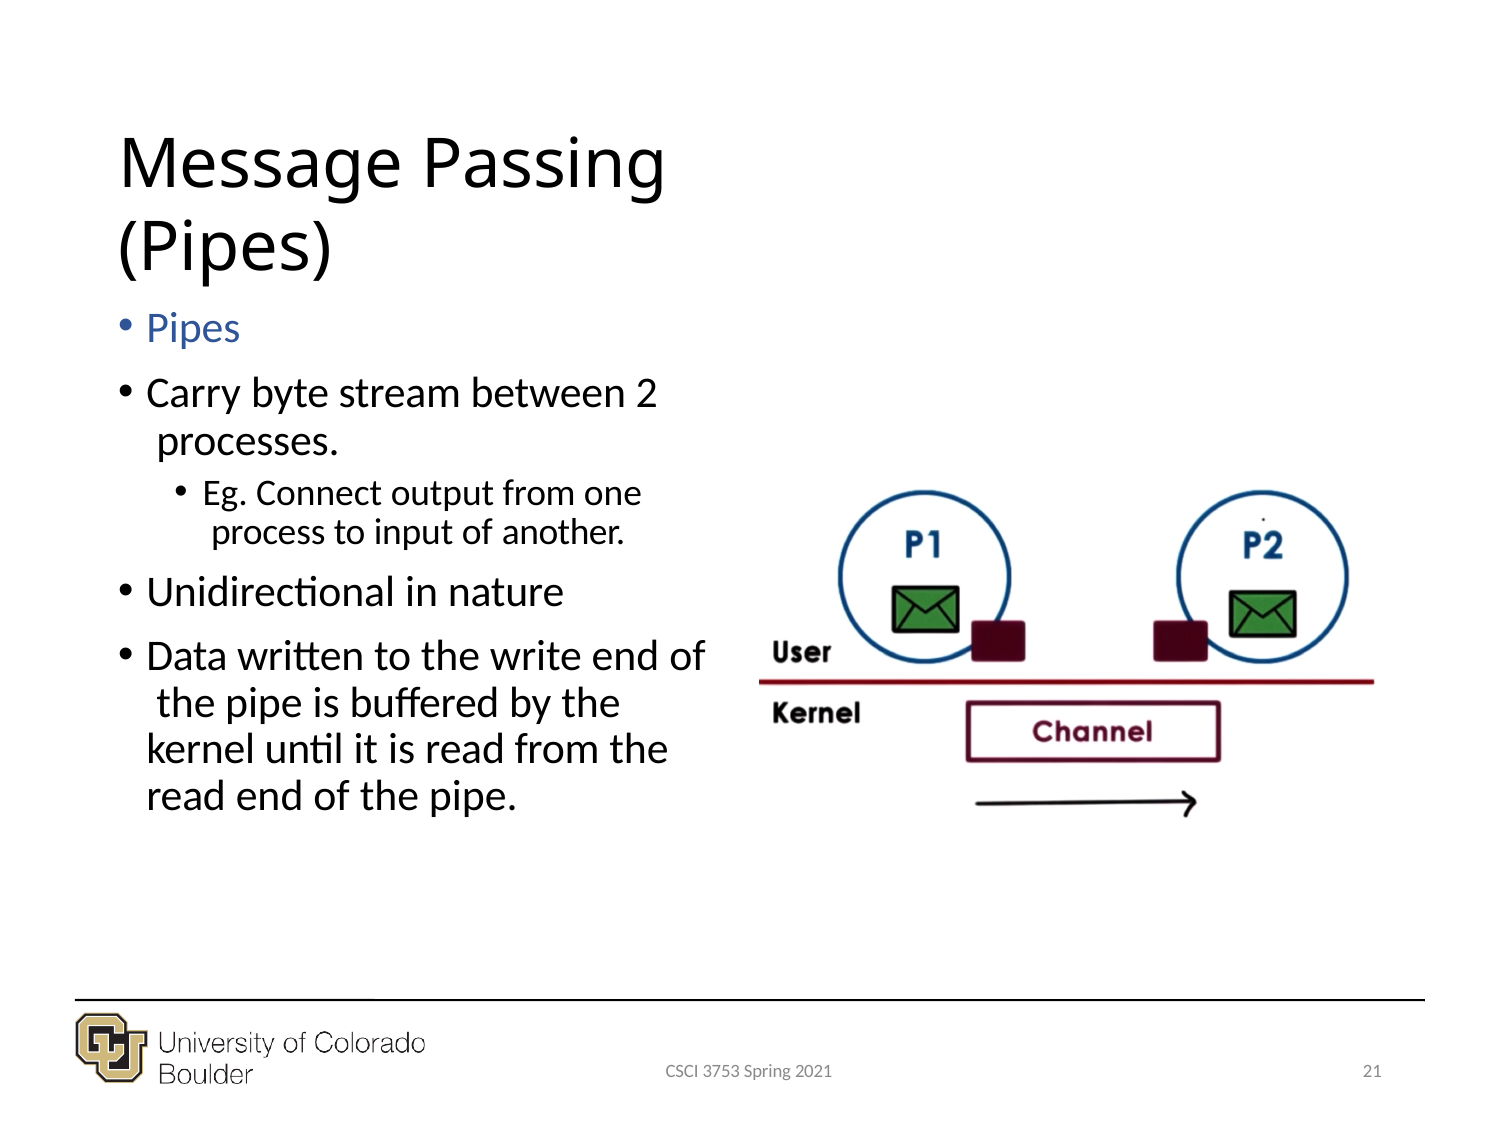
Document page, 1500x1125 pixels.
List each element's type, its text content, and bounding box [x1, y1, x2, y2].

picture [159, 1031, 425, 1084]
slide_number 21 [1356, 1058, 1389, 1125]
text_box Pipes Carry byte stream between 2 processes. Eg. Connect output from one process to input of another. Unidirectional in nature Data written to the write end of the pipe is buffered by the kernel until it is read from the read end of the pipe. [115, 284, 714, 820]
text_box CSCI 3753 Spring 2021 [663, 1057, 837, 1082]
title Message Passing (Pipes) [116, 116, 784, 307]
text_box [758, 488, 1376, 819]
